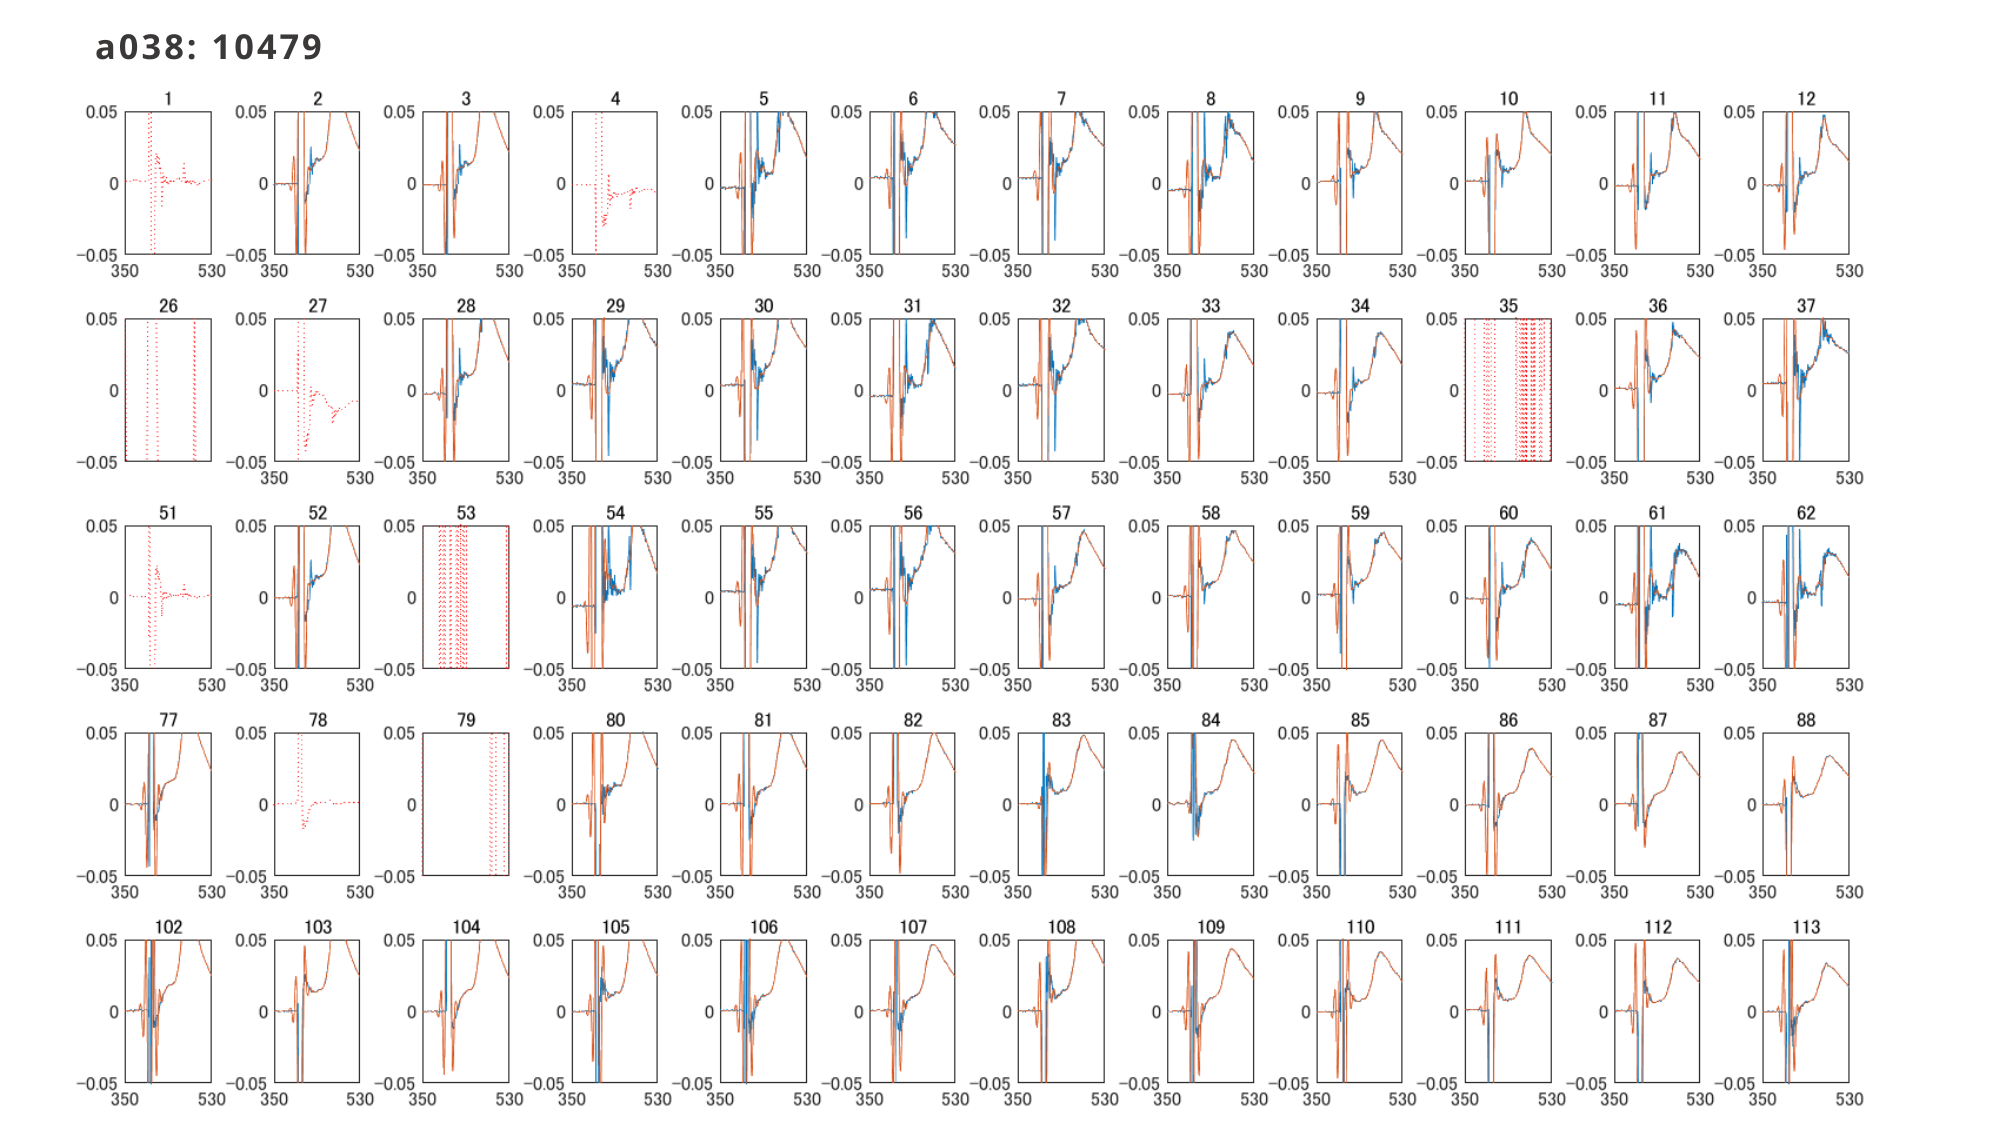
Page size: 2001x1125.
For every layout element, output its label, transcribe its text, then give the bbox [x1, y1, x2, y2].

picture [65, 83, 1902, 1125]
title a038: 10479 [63, 0, 2000, 94]
